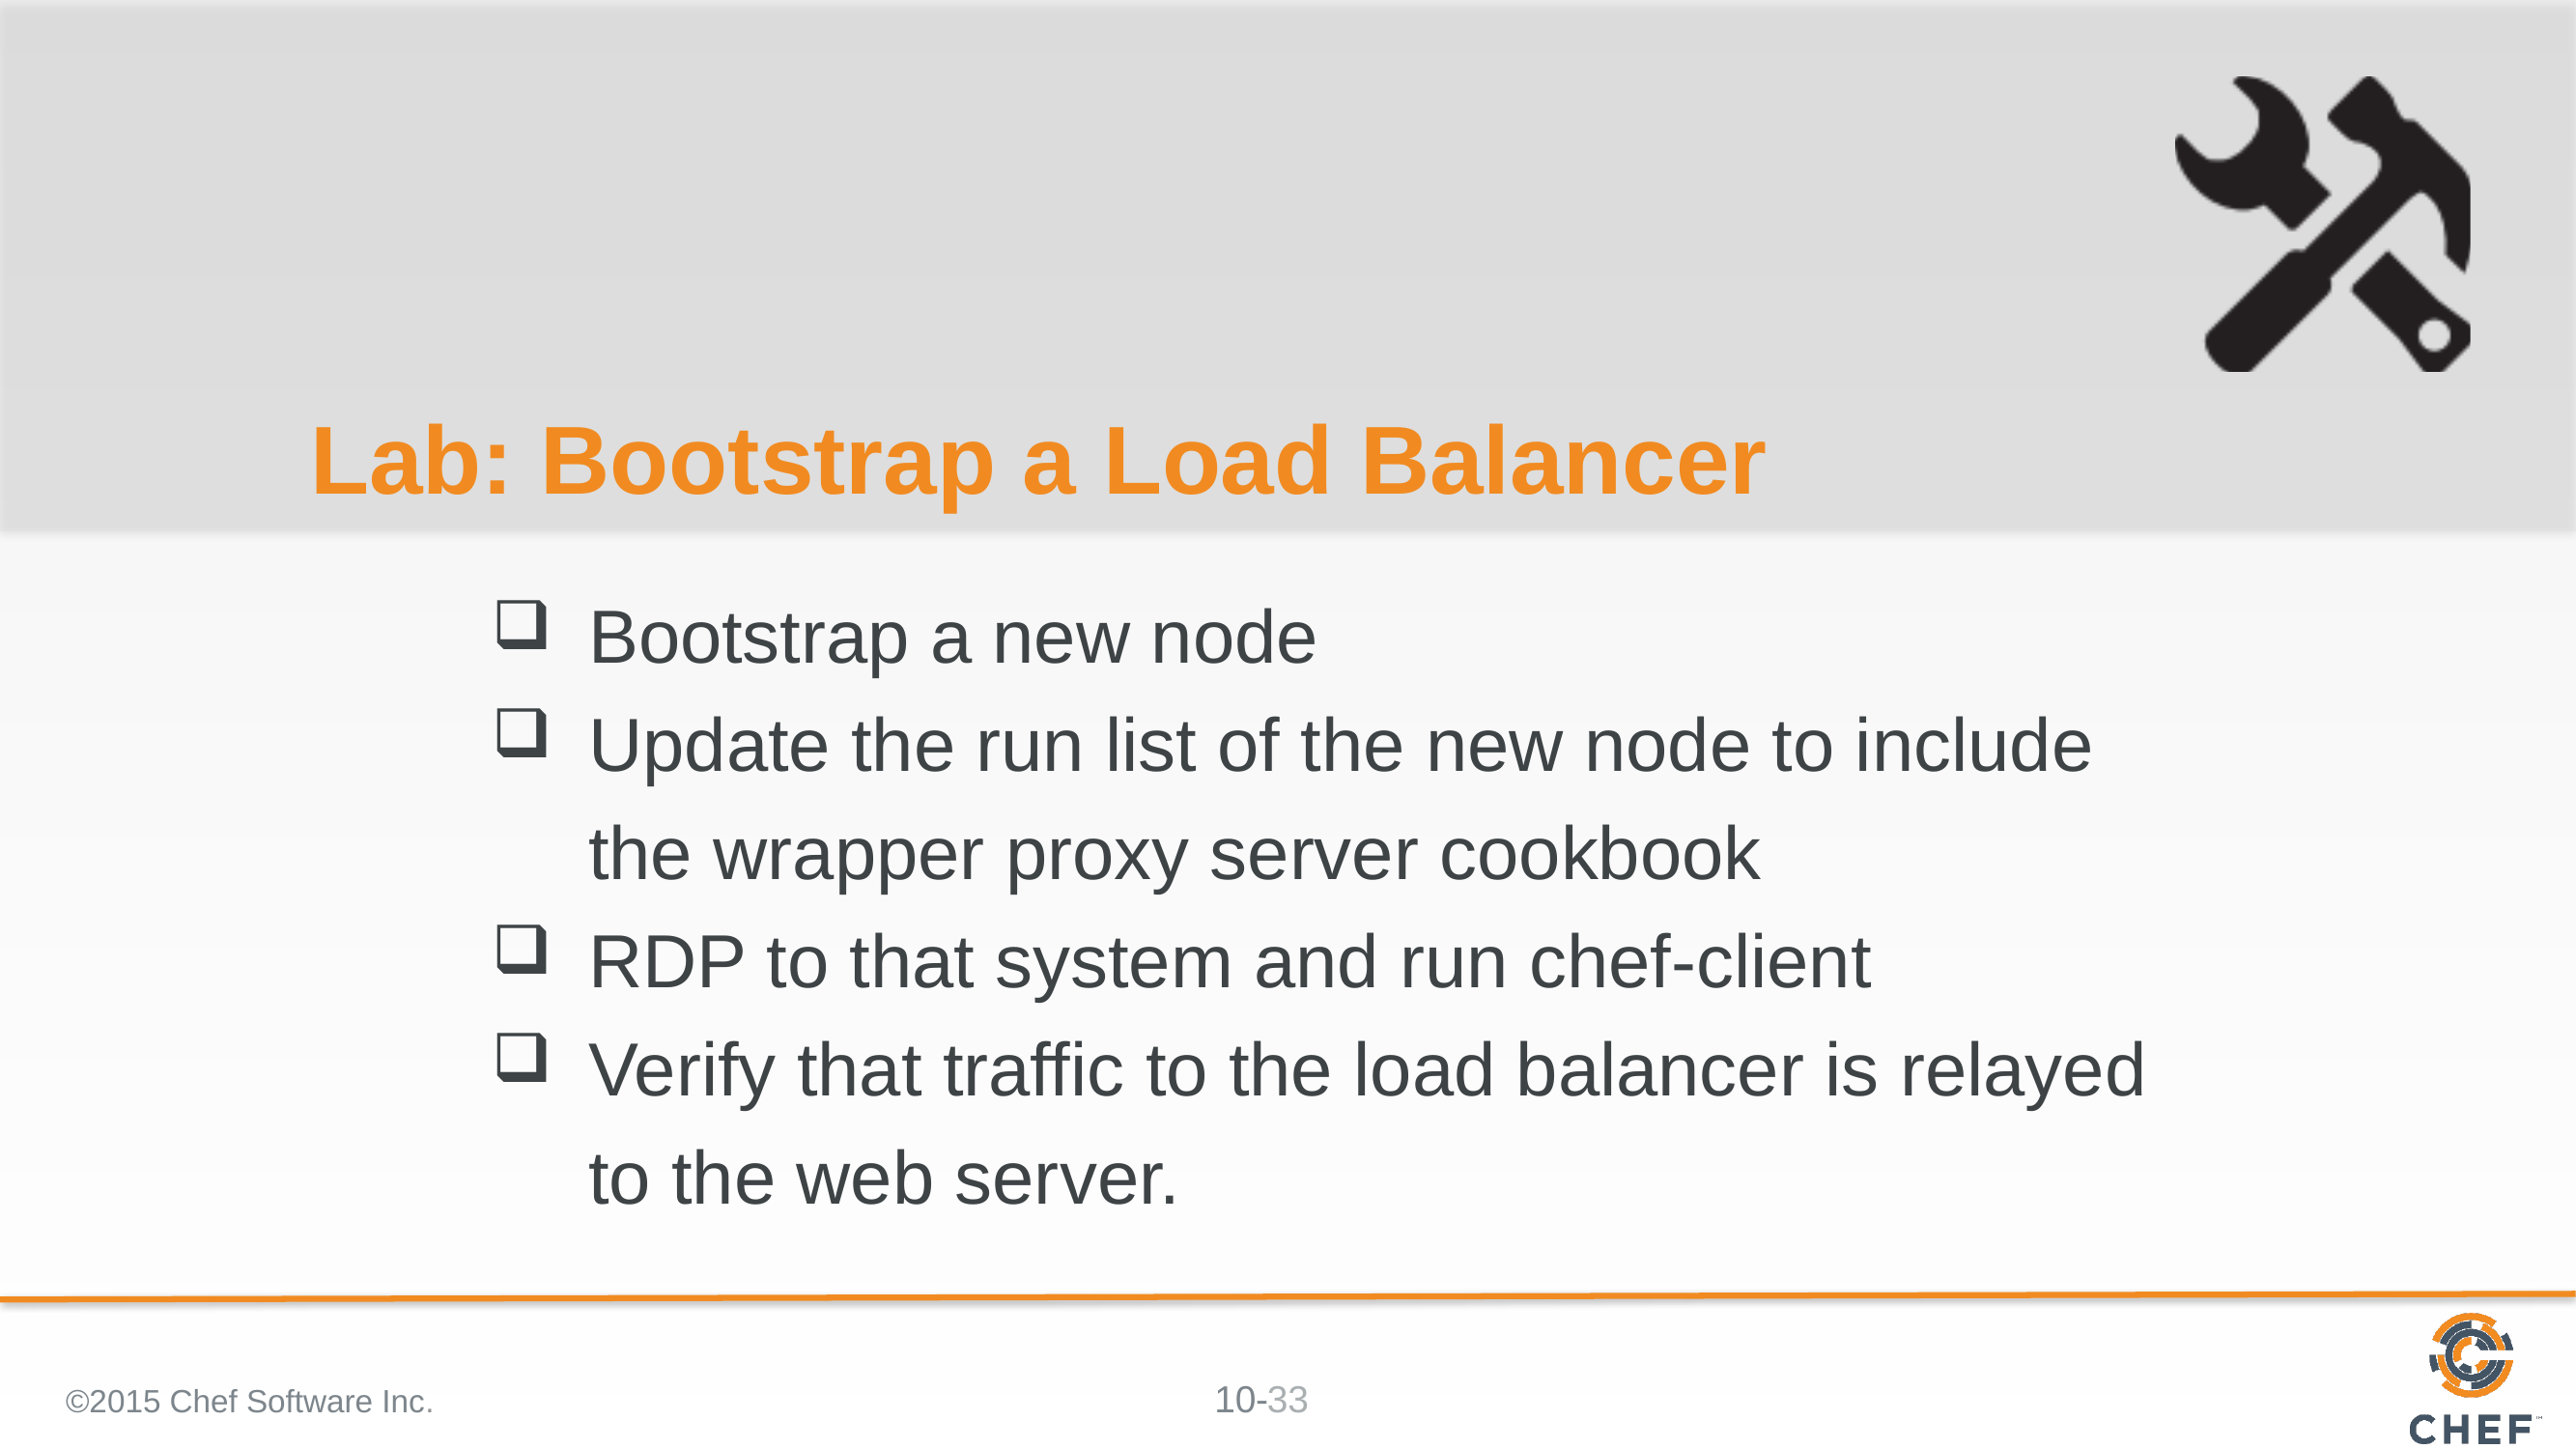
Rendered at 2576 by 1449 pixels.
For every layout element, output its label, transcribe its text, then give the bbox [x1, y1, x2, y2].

slide_number 33 [998, 1359, 1578, 1437]
subtitle Bootstrap a new node Update the run list of the new node to include the wrapper proxy server cookbook RDP to that system and run chef-client Verify that traffic to the load balancer is relayed to the web server. [477, 555, 2217, 1087]
picture [2399, 1297, 2550, 1449]
footer ©2015 Chef Software Inc. [51, 1359, 952, 1440]
title Lab: Bootstrap a Load Balancer [296, 395, 2217, 531]
